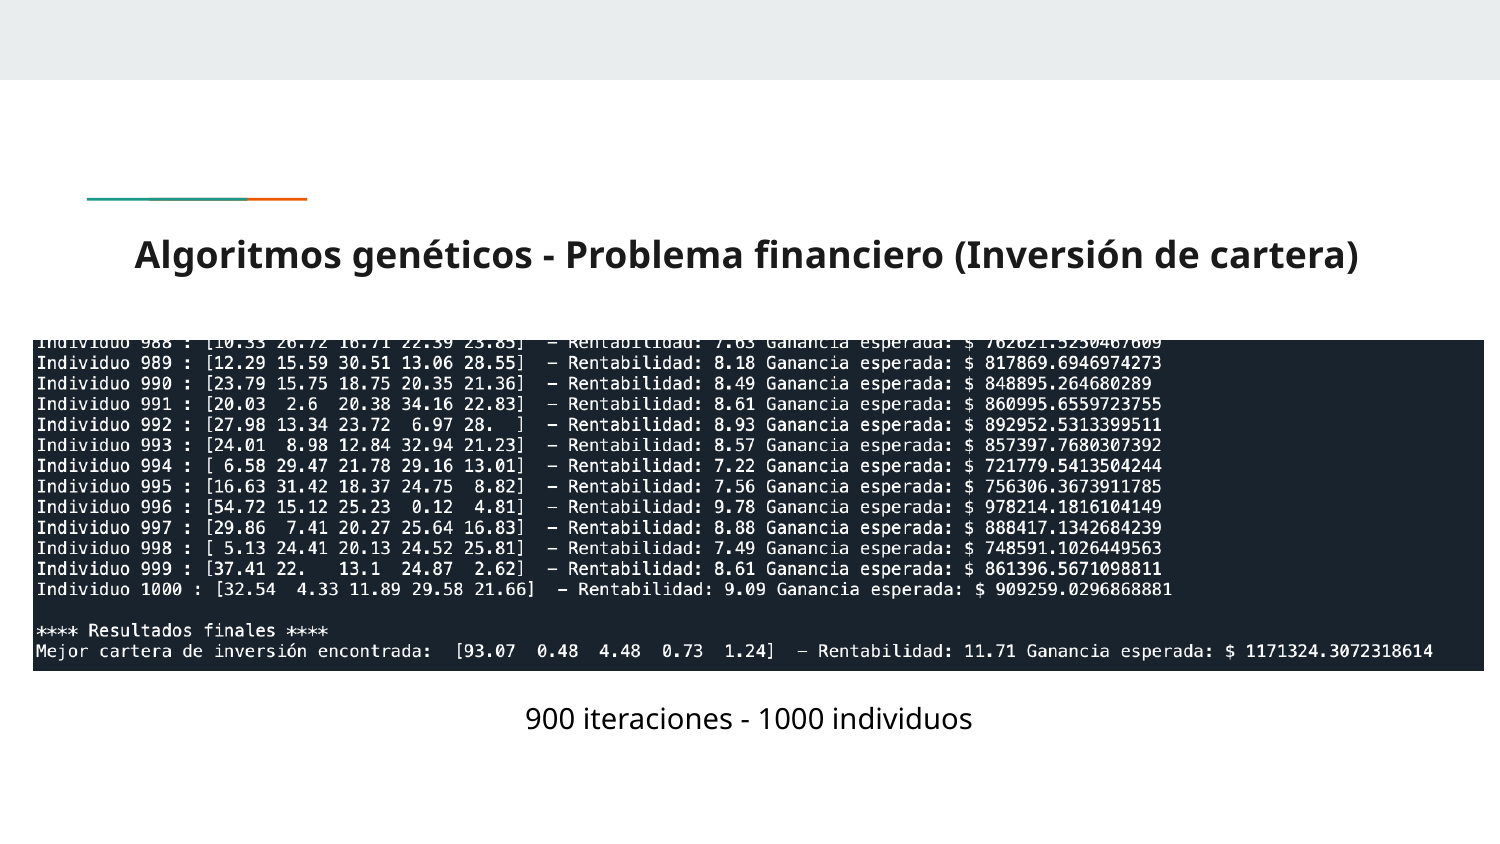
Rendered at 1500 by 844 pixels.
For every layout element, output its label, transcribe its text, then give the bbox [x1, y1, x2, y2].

picture [33, 340, 1484, 671]
title Algoritmos genéticos - Problema financiero (Inversión de cartera) [119, 216, 1381, 305]
text_box 900 iteraciones - 1000 individuos [510, 685, 1020, 730]
